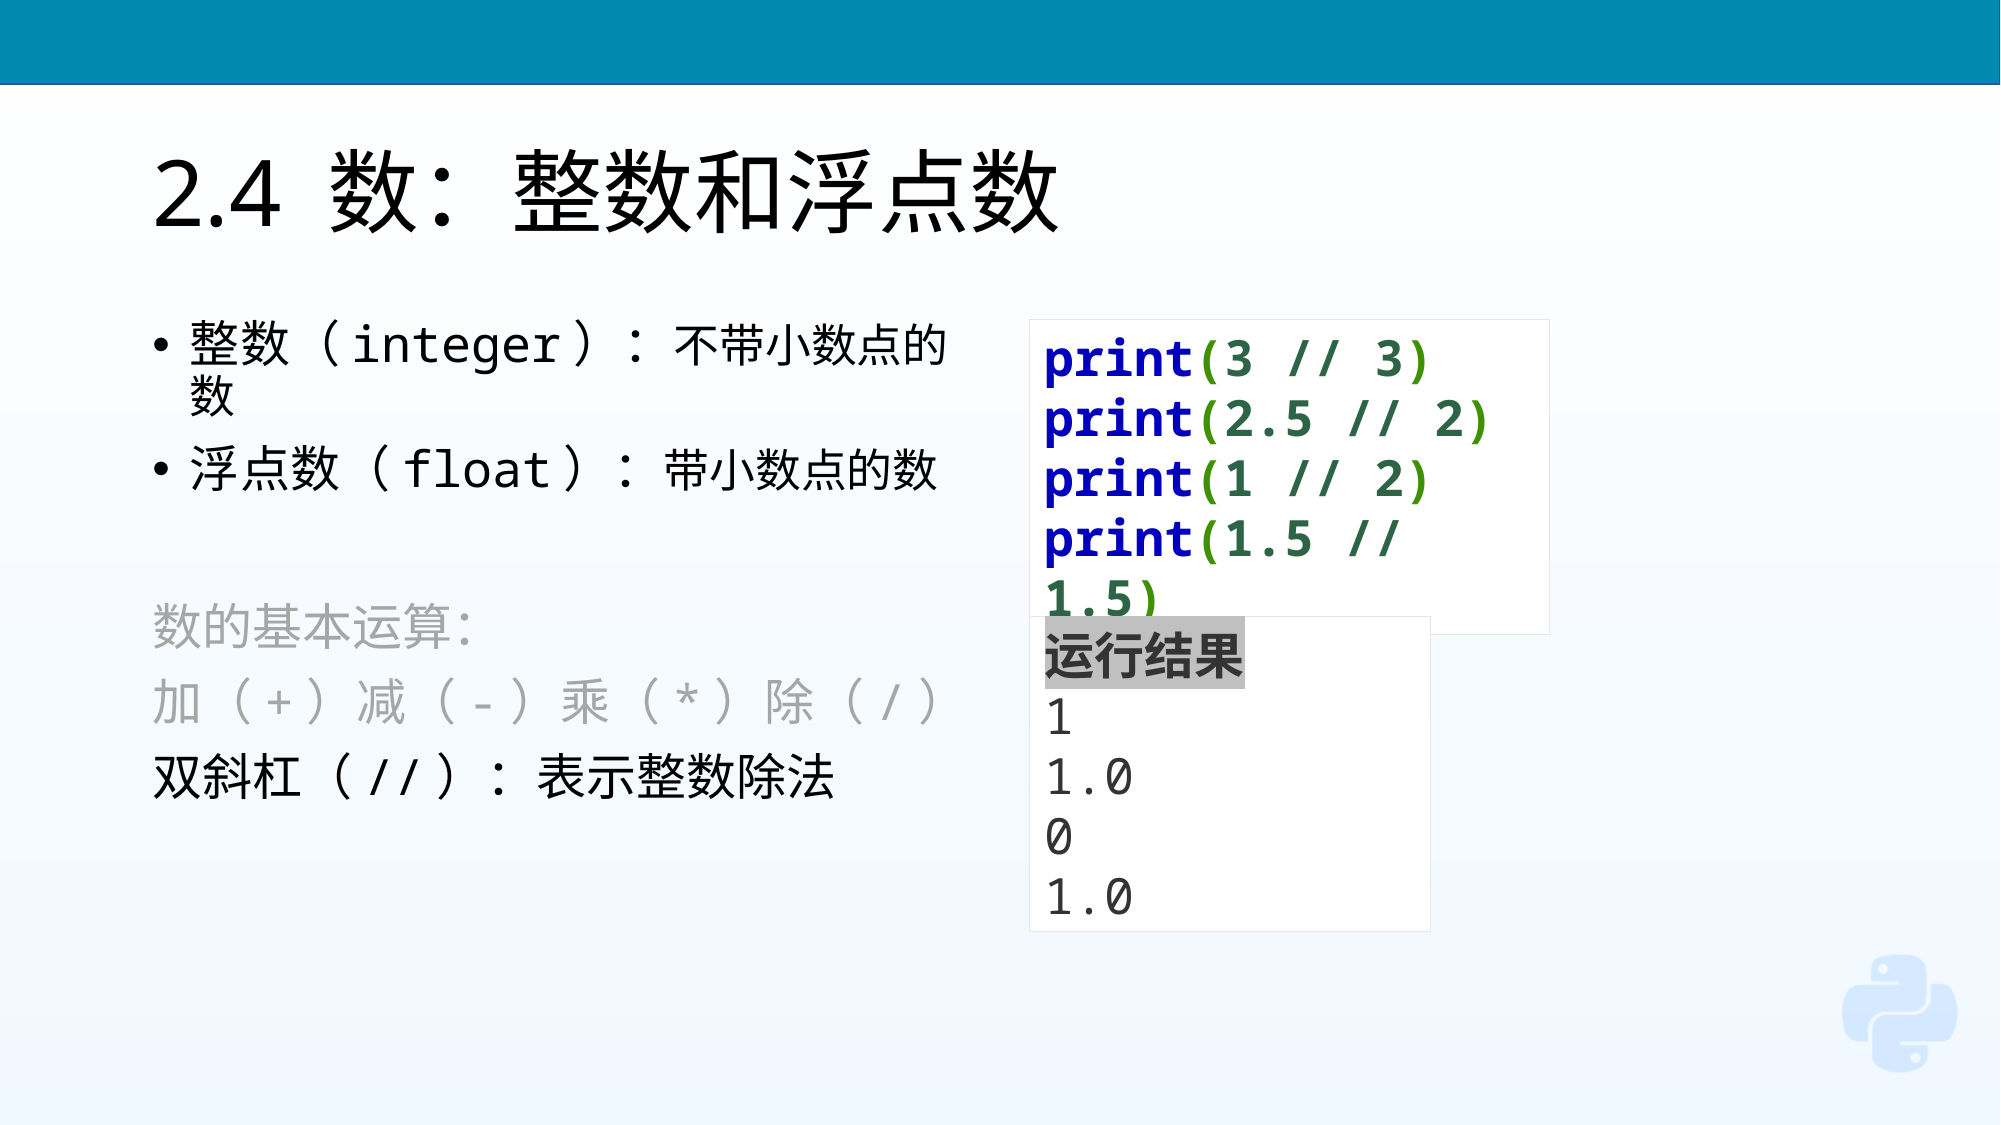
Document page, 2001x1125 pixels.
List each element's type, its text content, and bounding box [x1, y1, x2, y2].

title 2.4 数：整数和浮点数 [137, 113, 1863, 280]
text_box print(3 // 3) print(2.5 // 2) print(1 // 2) print(1.5 // 1.5) [1029, 319, 1550, 635]
list 整数（integer）：不带小数点的数 浮点数（float）：带小数点的数 数的基本运算： 加（+）减（-）乘（*）除（/） 双斜杠（//）：表示整数除法 [137, 312, 988, 1027]
picture [1842, 946, 1958, 1081]
text_box 运行结果 1 1.0 0 1.0 [1029, 616, 1431, 932]
